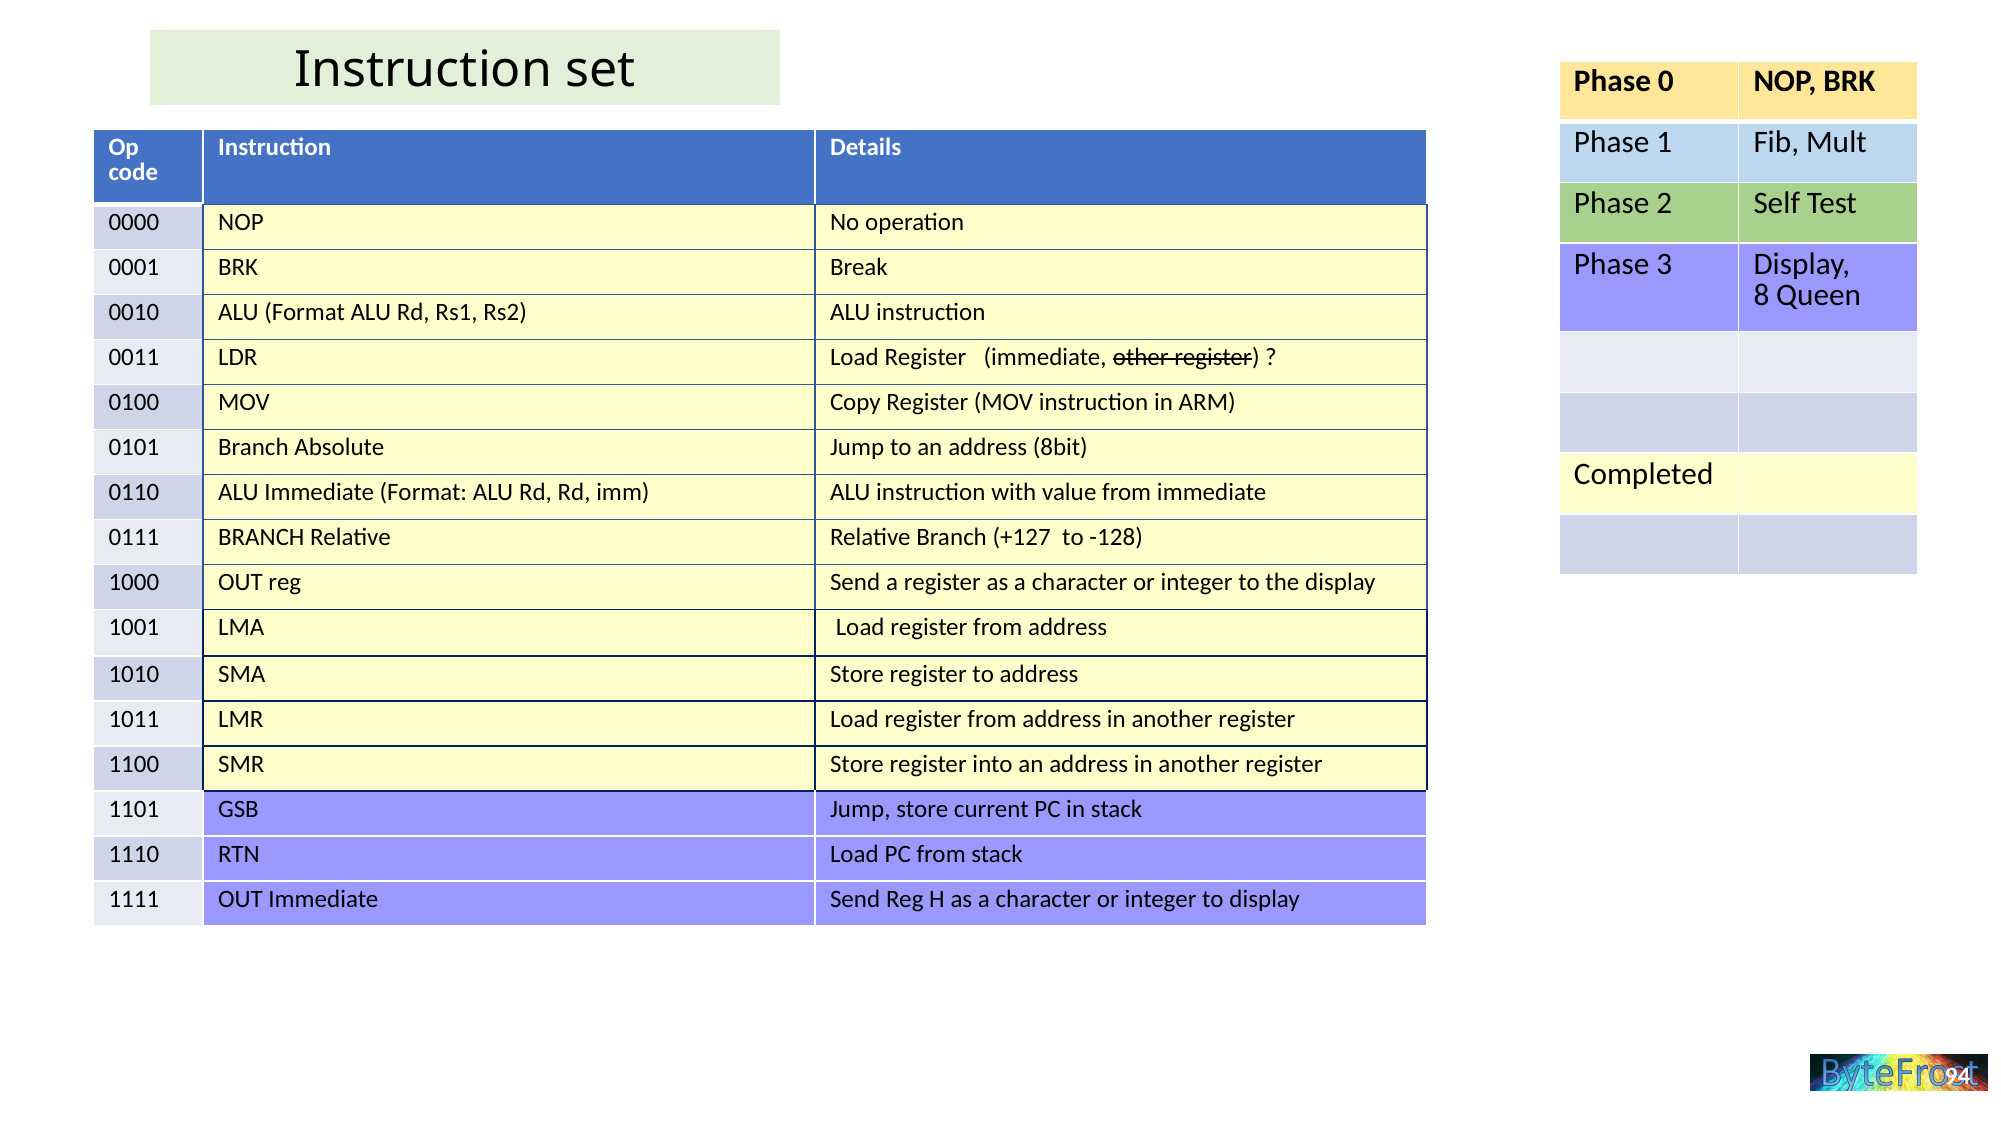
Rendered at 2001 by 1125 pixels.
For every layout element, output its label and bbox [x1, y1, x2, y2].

table_cell [94, 882, 202, 925]
table_cell [94, 430, 202, 474]
table_cell [816, 205, 1426, 249]
table_cell [204, 520, 814, 564]
table_cell [204, 565, 814, 609]
table_cell [816, 747, 1426, 790]
table_cell [1739, 393, 1917, 452]
table_cell [1739, 454, 1917, 513]
table_cell [204, 747, 814, 790]
table_cell [204, 295, 814, 339]
table_cell [204, 430, 814, 474]
table_cell [204, 205, 814, 249]
table_cell [1560, 183, 1738, 242]
table_cell [204, 475, 814, 519]
table_header [1739, 62, 1917, 119]
table_cell [1739, 332, 1917, 392]
table_cell [94, 520, 202, 564]
table_cell [94, 792, 202, 835]
table_cell [94, 702, 202, 745]
table_cell [816, 250, 1426, 294]
table_cell [94, 250, 202, 294]
table_cell [816, 475, 1426, 519]
table_cell [816, 340, 1426, 384]
table_cell [816, 565, 1426, 609]
table_cell [816, 702, 1426, 745]
title [150, 29, 780, 105]
table_cell [204, 837, 814, 880]
table_cell [204, 610, 814, 655]
table_cell [204, 792, 814, 835]
table_cell [94, 340, 202, 384]
table_cell [204, 340, 814, 384]
table_header [1560, 62, 1738, 119]
table_cell [94, 295, 202, 339]
table_cell [816, 520, 1426, 564]
table_cell [94, 837, 202, 880]
table_cell [816, 837, 1426, 880]
table_cell [204, 657, 814, 700]
table_cell [816, 610, 1426, 655]
table_cell [204, 385, 814, 429]
table_cell [204, 702, 814, 745]
table_cell [816, 385, 1426, 429]
table_cell [816, 792, 1426, 835]
table_cell [1560, 244, 1738, 331]
table_cell [204, 882, 814, 925]
table_cell [1739, 183, 1917, 242]
table_cell [94, 565, 202, 609]
table_cell [1560, 515, 1738, 574]
table_cell [1560, 124, 1738, 182]
table_cell [1560, 454, 1738, 513]
table_cell [1739, 515, 1917, 574]
table_cell [1560, 332, 1738, 392]
table_cell [94, 207, 202, 249]
table_cell [94, 475, 202, 519]
table_cell [1739, 124, 1917, 182]
text_box [1535, 1044, 1986, 1105]
table_cell [816, 657, 1426, 700]
table_cell [94, 610, 202, 655]
table_header [816, 130, 1426, 204]
picture [1810, 1054, 1988, 1091]
table_cell [94, 385, 202, 429]
table_cell [816, 882, 1426, 925]
table_header [94, 130, 202, 202]
table_cell [94, 747, 202, 790]
table_cell [1560, 393, 1738, 452]
table_cell [94, 657, 202, 700]
table_cell [816, 430, 1426, 474]
table_cell [816, 295, 1426, 339]
table_cell [1739, 244, 1917, 331]
table_cell [204, 250, 814, 294]
table_header [204, 130, 814, 204]
